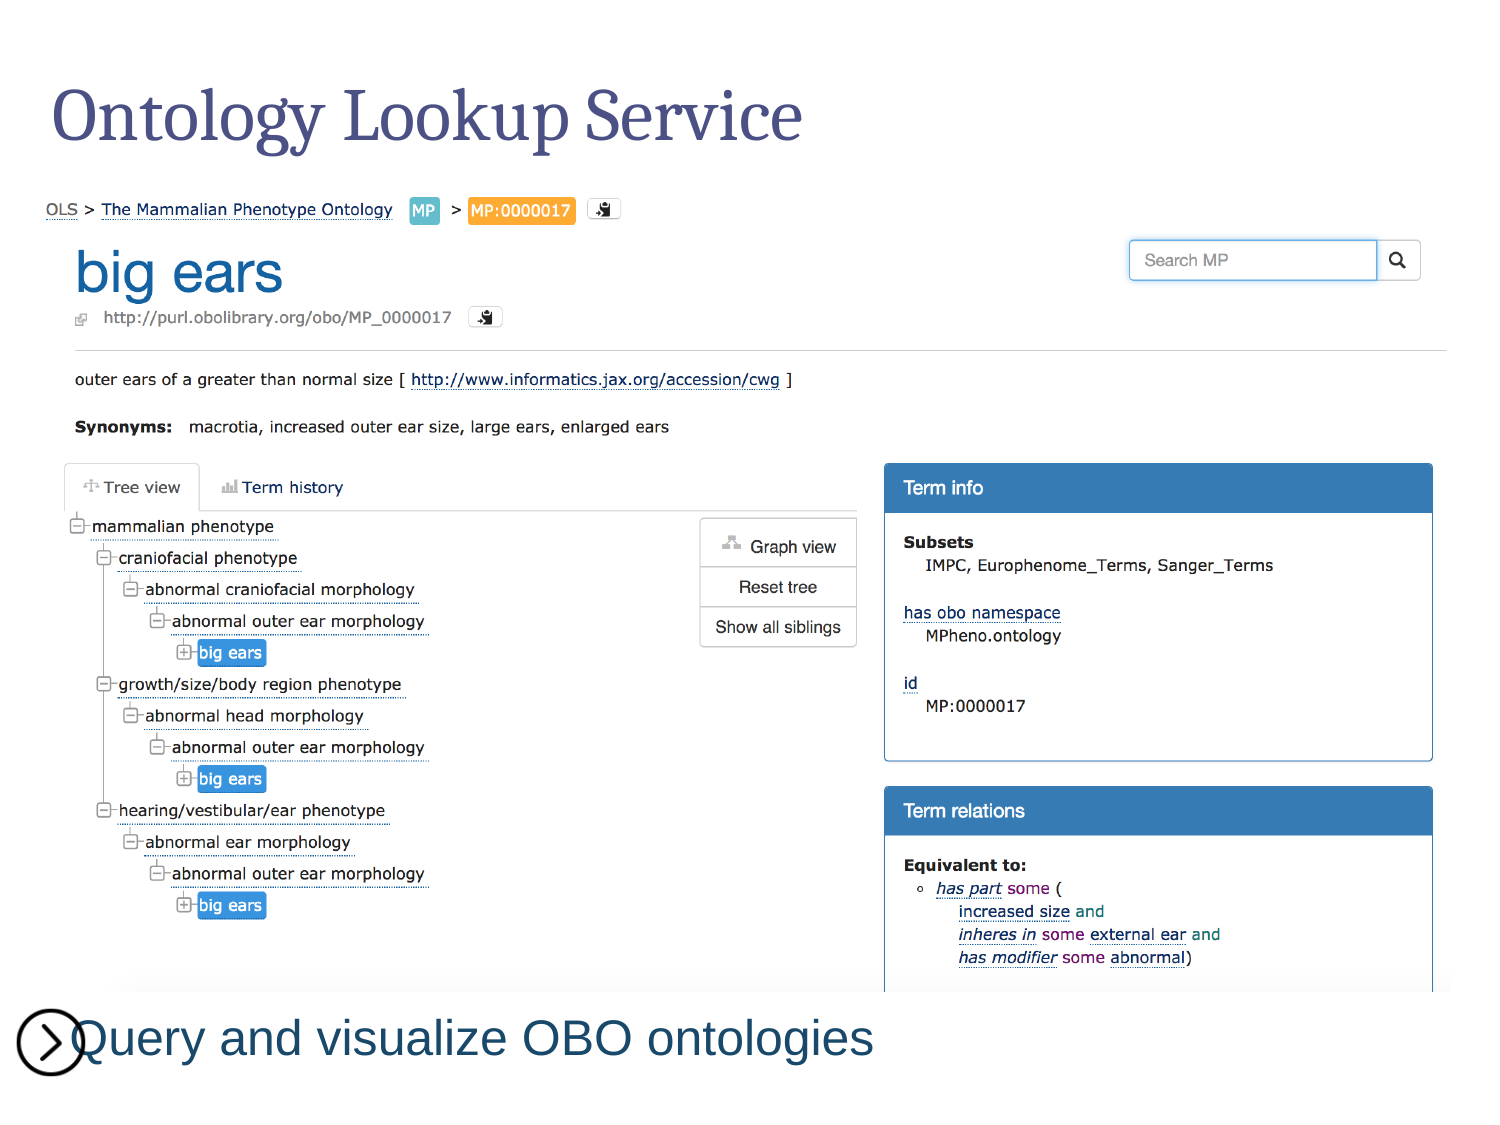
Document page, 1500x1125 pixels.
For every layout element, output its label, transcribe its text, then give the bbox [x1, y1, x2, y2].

title Ontology Lookup Service [37, 22, 1500, 210]
text_box Query and visualize OBO ontologies [103, 998, 890, 1074]
picture [0, 187, 1451, 1095]
